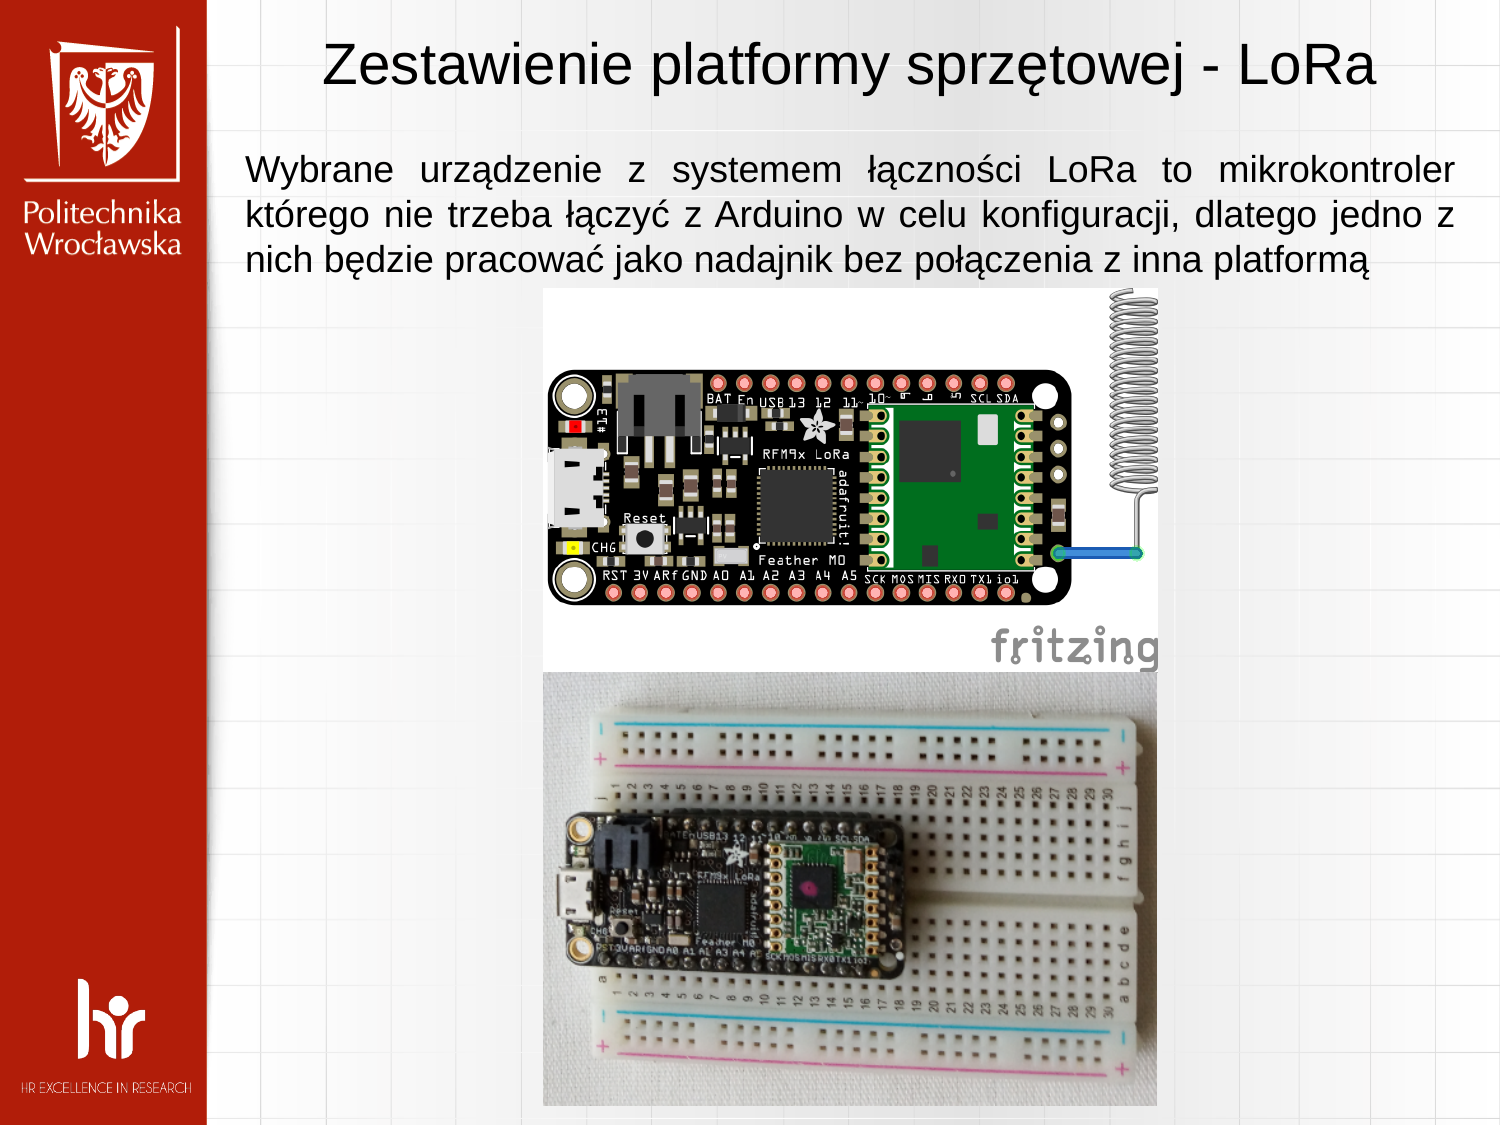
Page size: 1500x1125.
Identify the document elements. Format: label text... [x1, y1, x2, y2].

text_box Wybrane urządzenie z systemem łączności LoRa to mikrokontroler którego nie trzeba łączyć z Arduino w celu konfiguracji, dlatego jedno z nich będzie pracować jako nadajnik bez połączenia z inna platformą [230, 137, 1471, 287]
picture [0, 0, 1500, 1125]
text_box Zestawienie platformy sprzętowej - LoRa [230, 19, 1471, 104]
